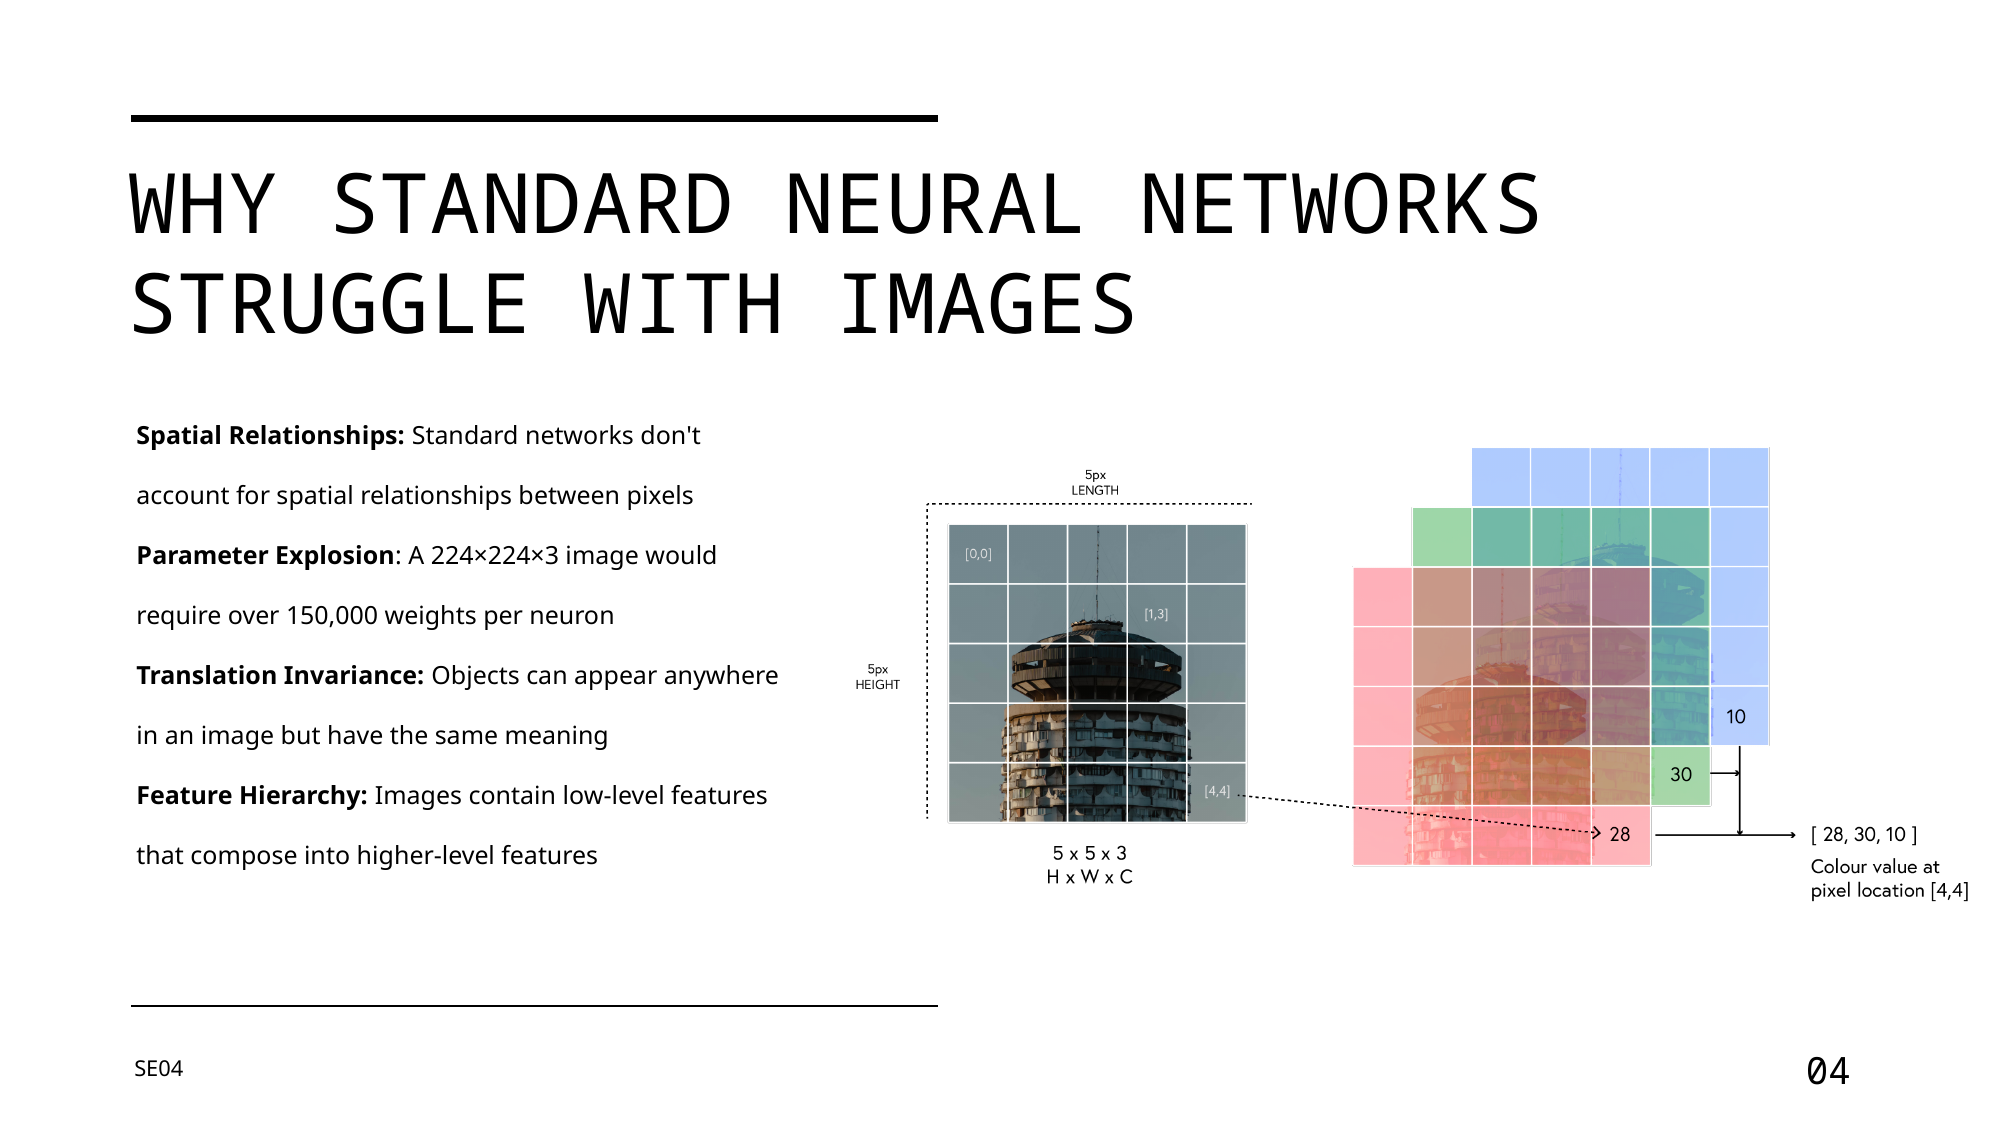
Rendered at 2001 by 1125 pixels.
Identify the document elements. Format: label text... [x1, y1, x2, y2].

text_box 04 [1791, 1042, 1902, 1103]
picture [855, 447, 1969, 902]
text_box SE04 [119, 1038, 865, 1098]
text_box Spatial Relationships: Standard networks don't account for spatial relationships between pixels Parameter Explosion: A 224×224×3 image would require over 150,000 weights per neuron Translation Invariance: Objects can appear anywhere in an image but have the same meaning Feature Hierarchy: Images contain low-level features that compose into higher-level features [121, 382, 806, 922]
title Why Standard Neural Networks Struggle with Images [112, 143, 1792, 639]
